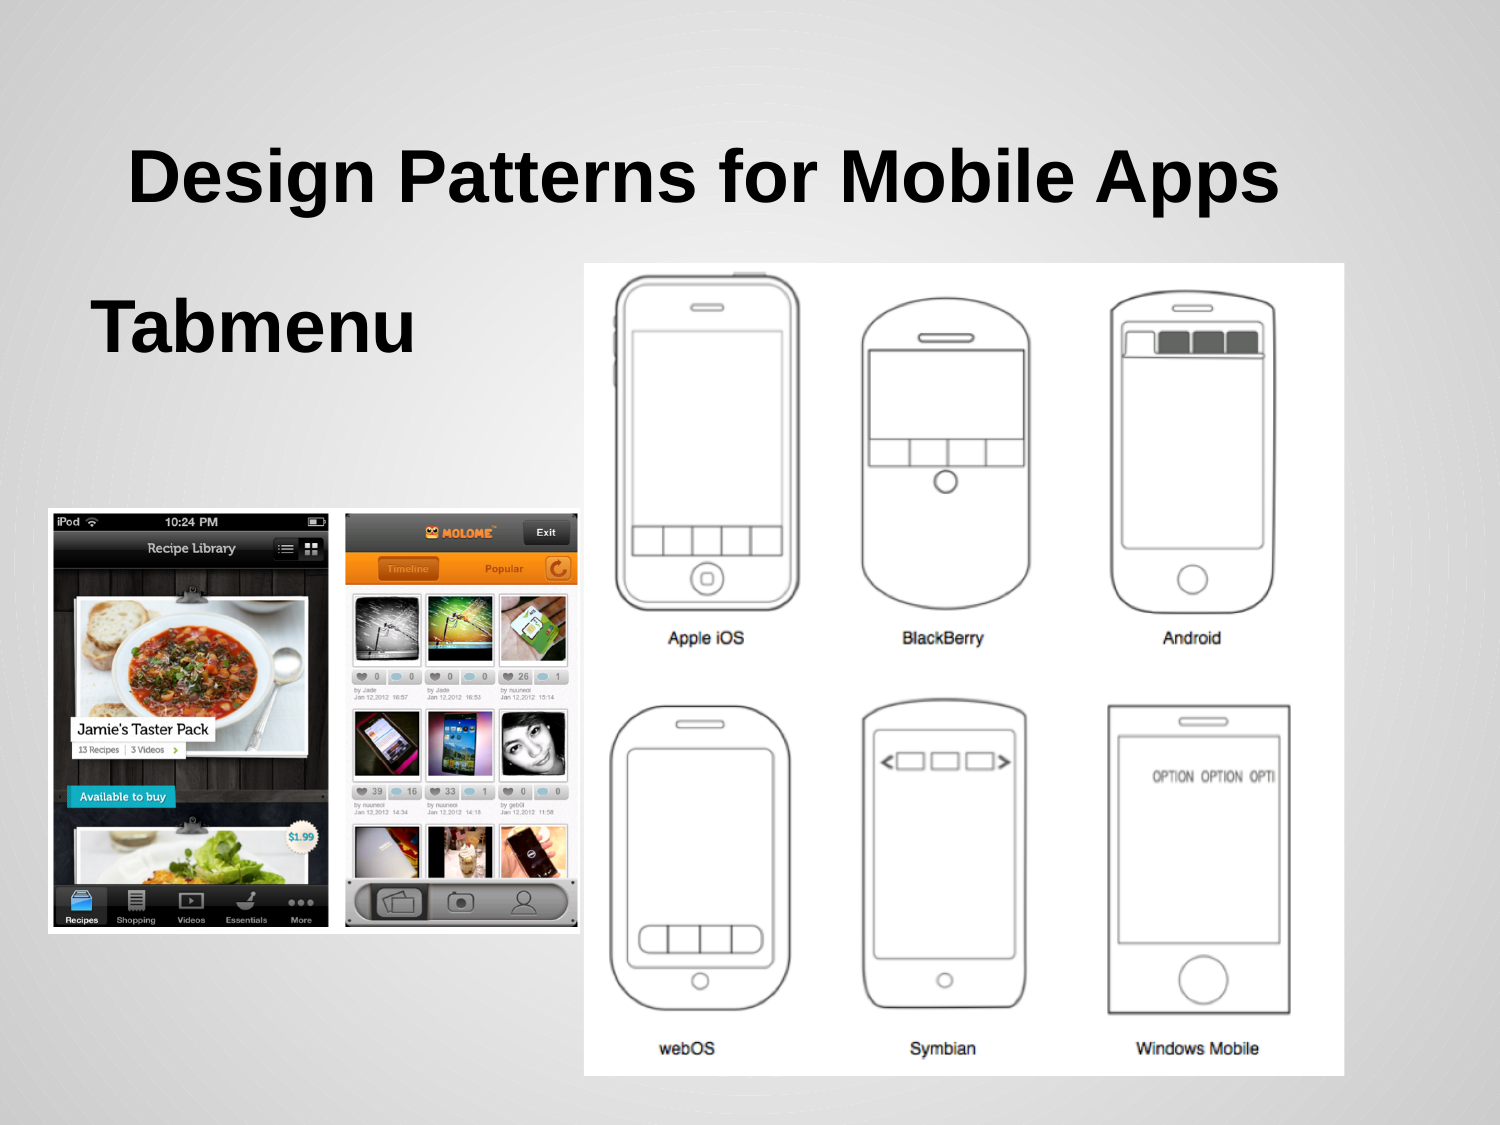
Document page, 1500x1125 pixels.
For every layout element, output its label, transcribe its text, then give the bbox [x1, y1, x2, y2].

text_box [48, 508, 581, 934]
title Design Patterns for Mobile Apps [75, 45, 1425, 233]
list Tabmenu [75, 262, 1425, 1078]
text_box [583, 263, 1345, 1076]
